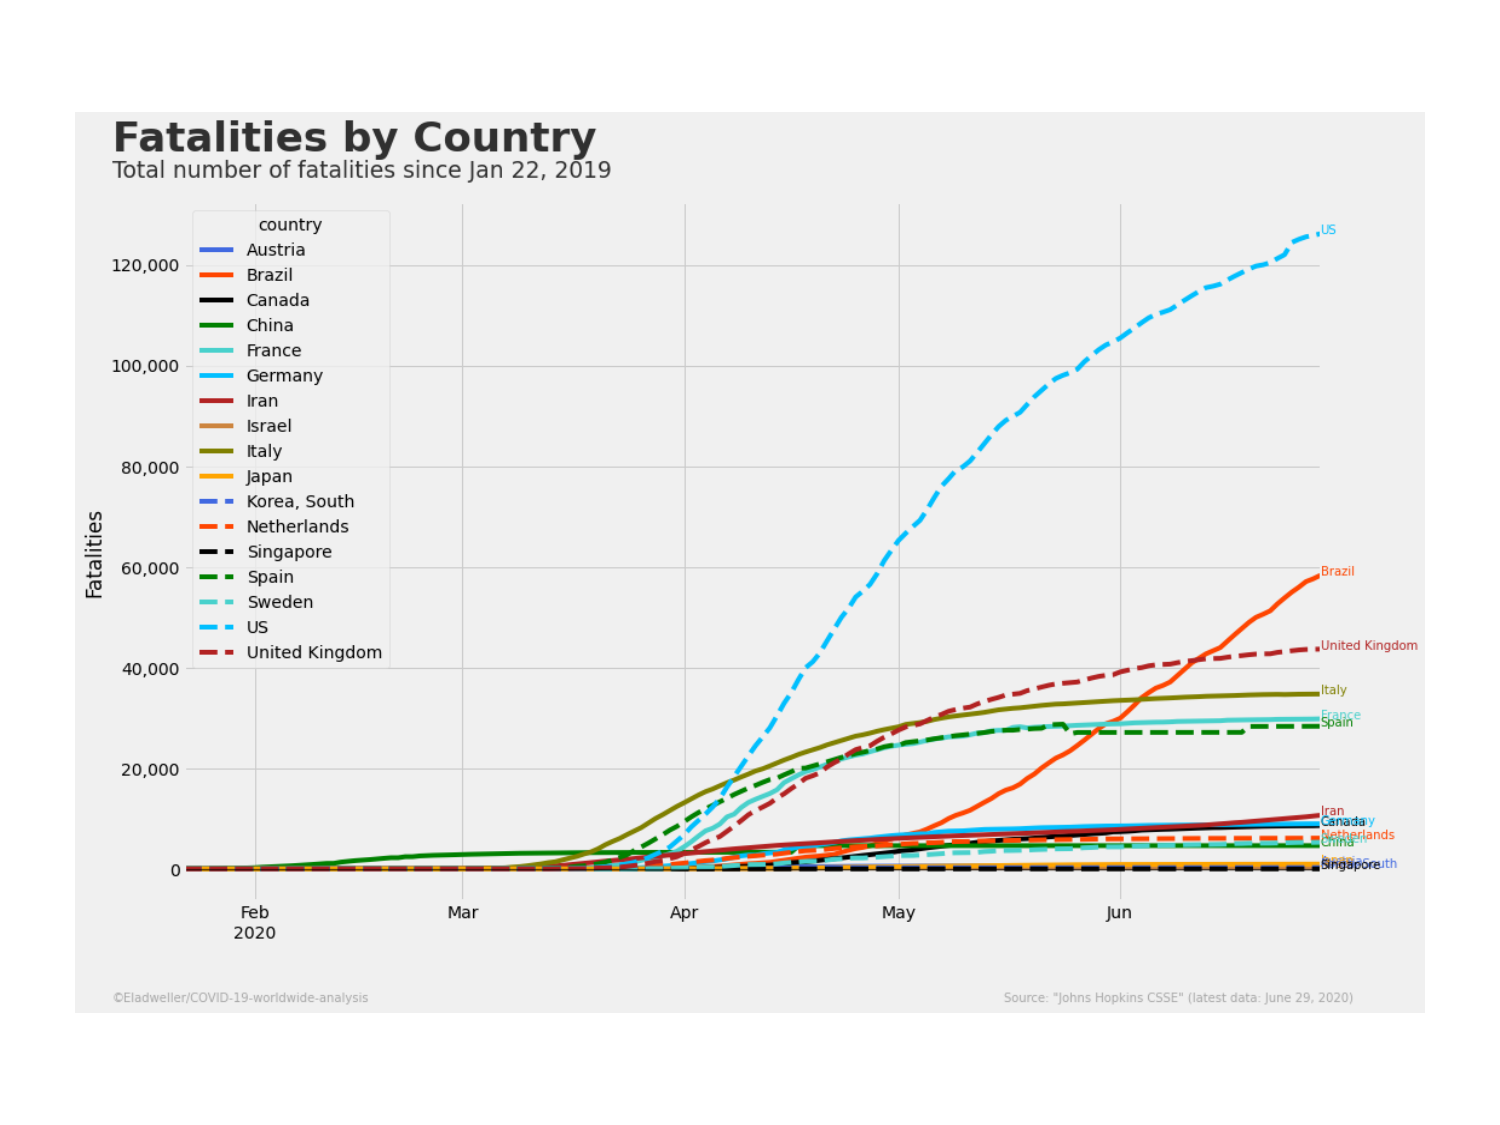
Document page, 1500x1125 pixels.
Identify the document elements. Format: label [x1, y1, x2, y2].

picture [74, 112, 1426, 1013]
